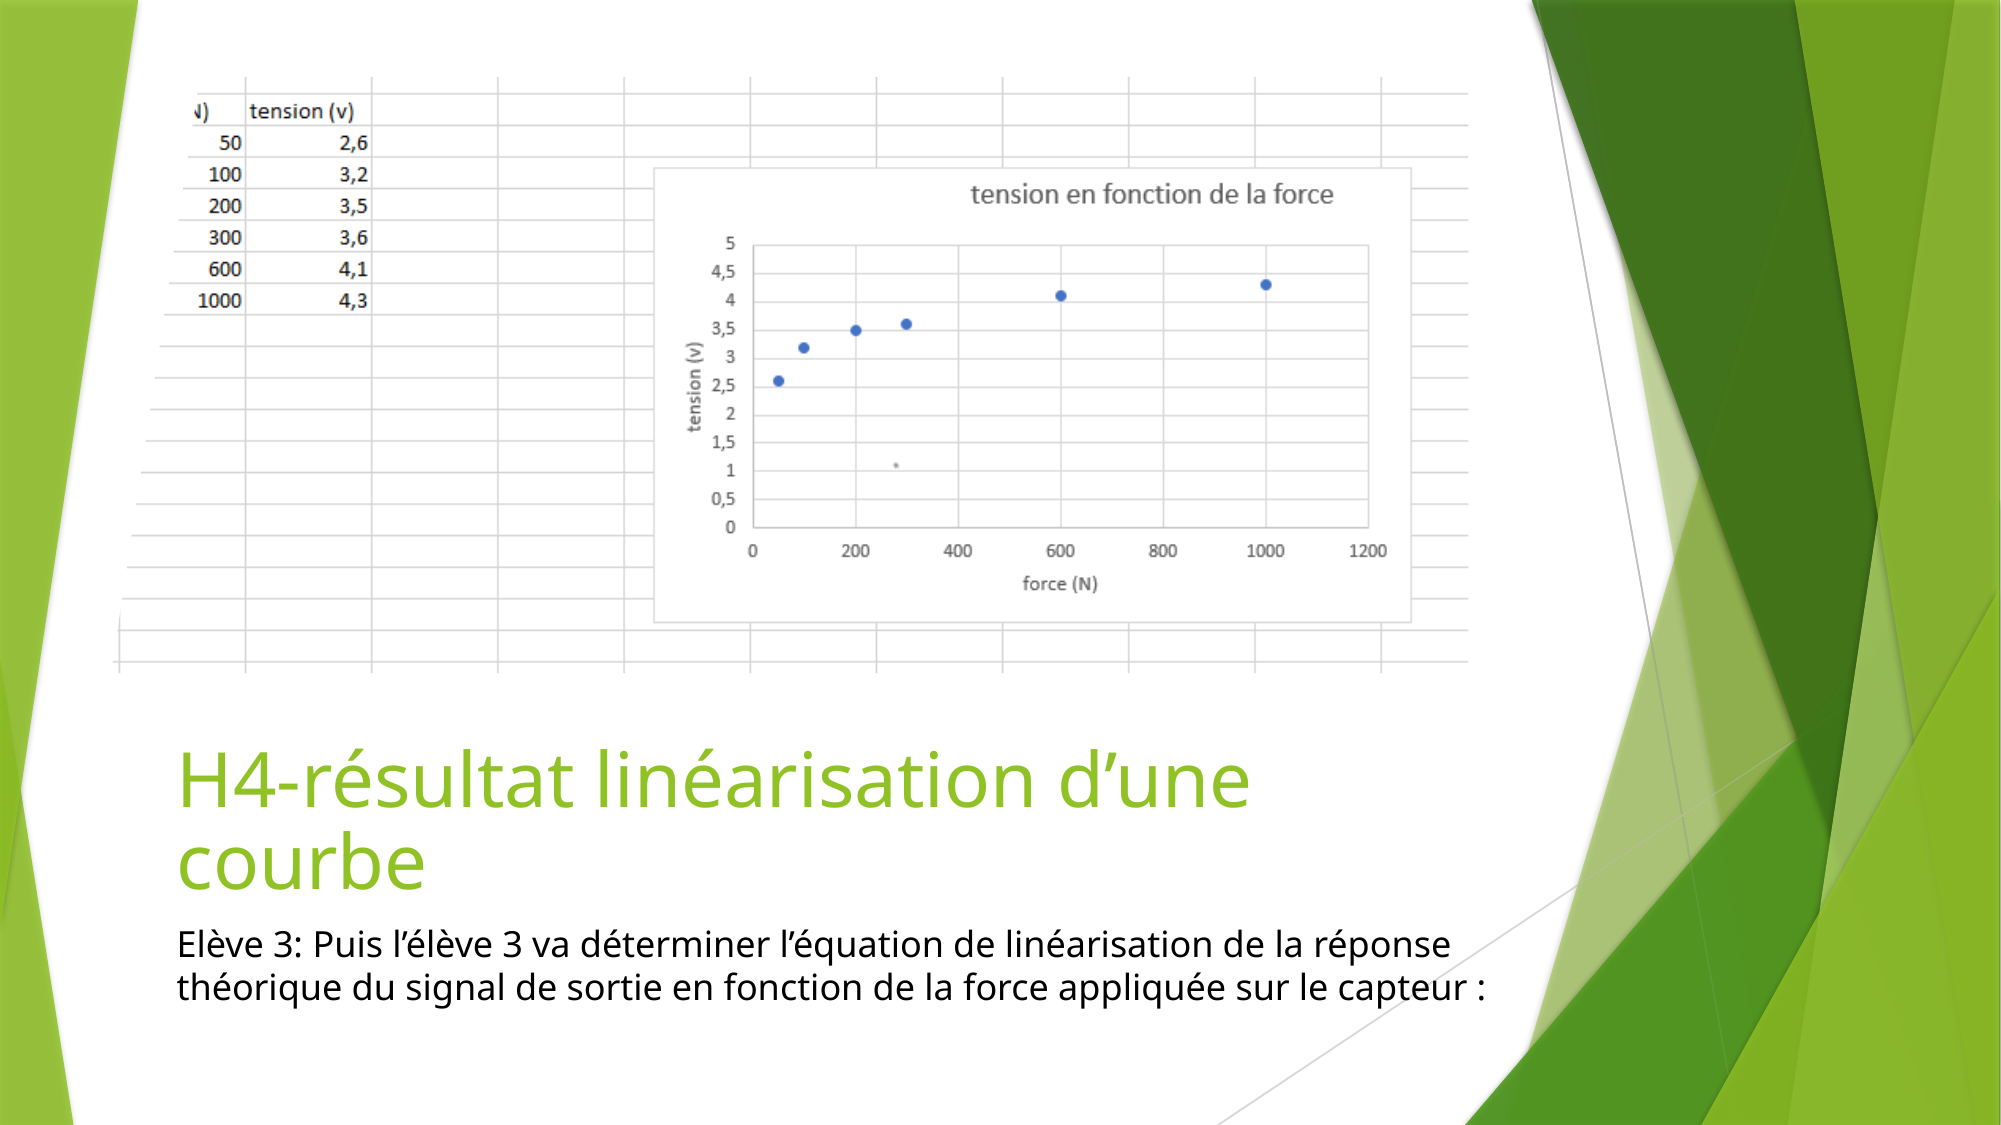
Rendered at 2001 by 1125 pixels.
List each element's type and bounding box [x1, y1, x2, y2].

picture [110, 76, 1469, 674]
text_box [0, 0, 2000, 1125]
